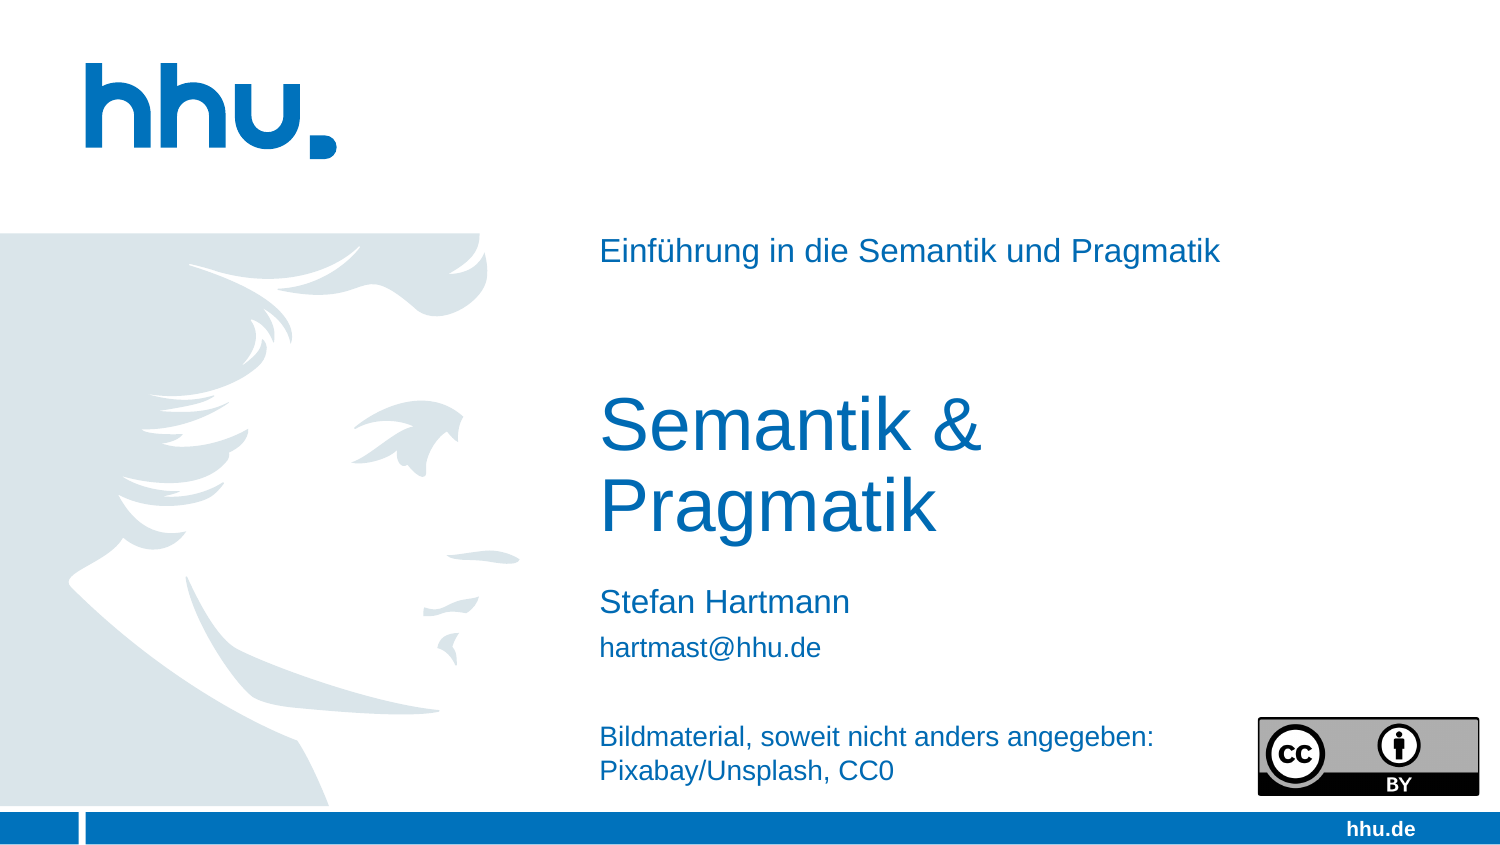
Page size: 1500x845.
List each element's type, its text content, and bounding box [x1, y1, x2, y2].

slide_number Bildmaterial, soweit nicht anders angegeben: Pixabay/Unsplash, CC0 [599, 729, 1257, 775]
subtitle Stefan Hartmann hartmast@hhu.de [599, 573, 1322, 673]
picture [1257, 717, 1480, 796]
title Semantik & Pragmatik [599, 372, 1322, 548]
text_box Einführung in die Semantik und Pragmatik [599, 221, 1322, 321]
